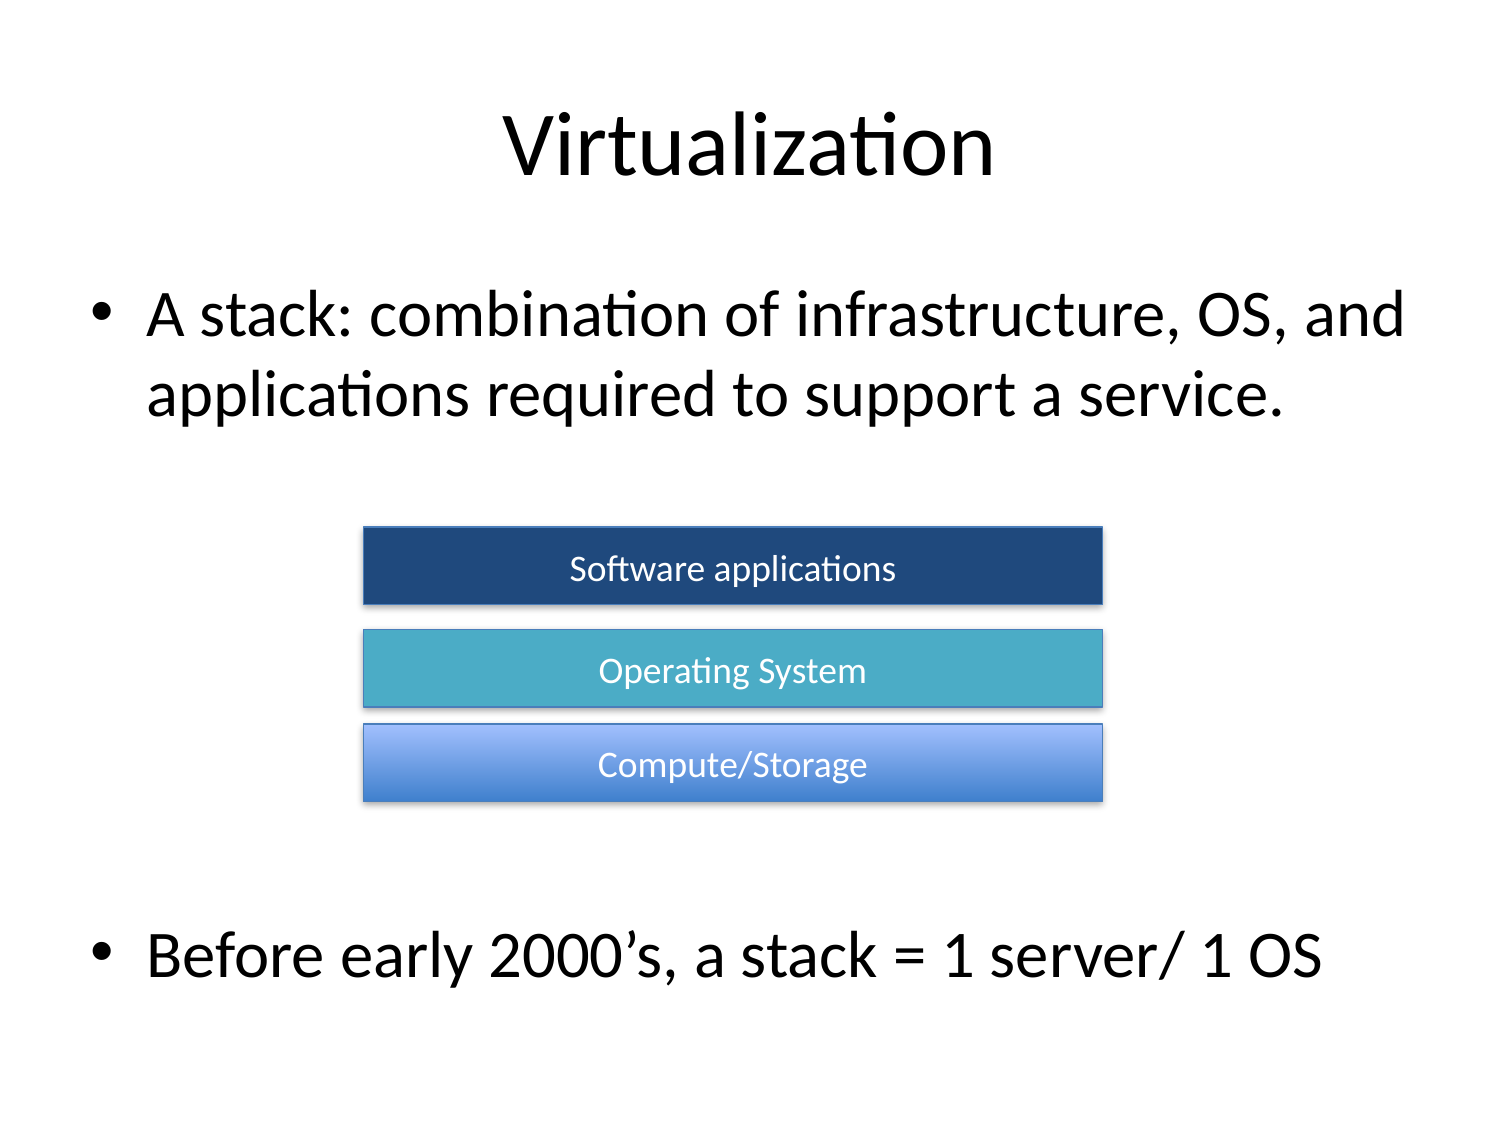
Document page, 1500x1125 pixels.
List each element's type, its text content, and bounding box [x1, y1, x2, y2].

list A stack: combination of infrastructure, OS, and applications required to support a service. Before early 2000’s, a stack = 1 server/ 1 OS [75, 262, 1425, 1070]
title Virtualization [75, 45, 1425, 233]
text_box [363, 526, 1103, 802]
